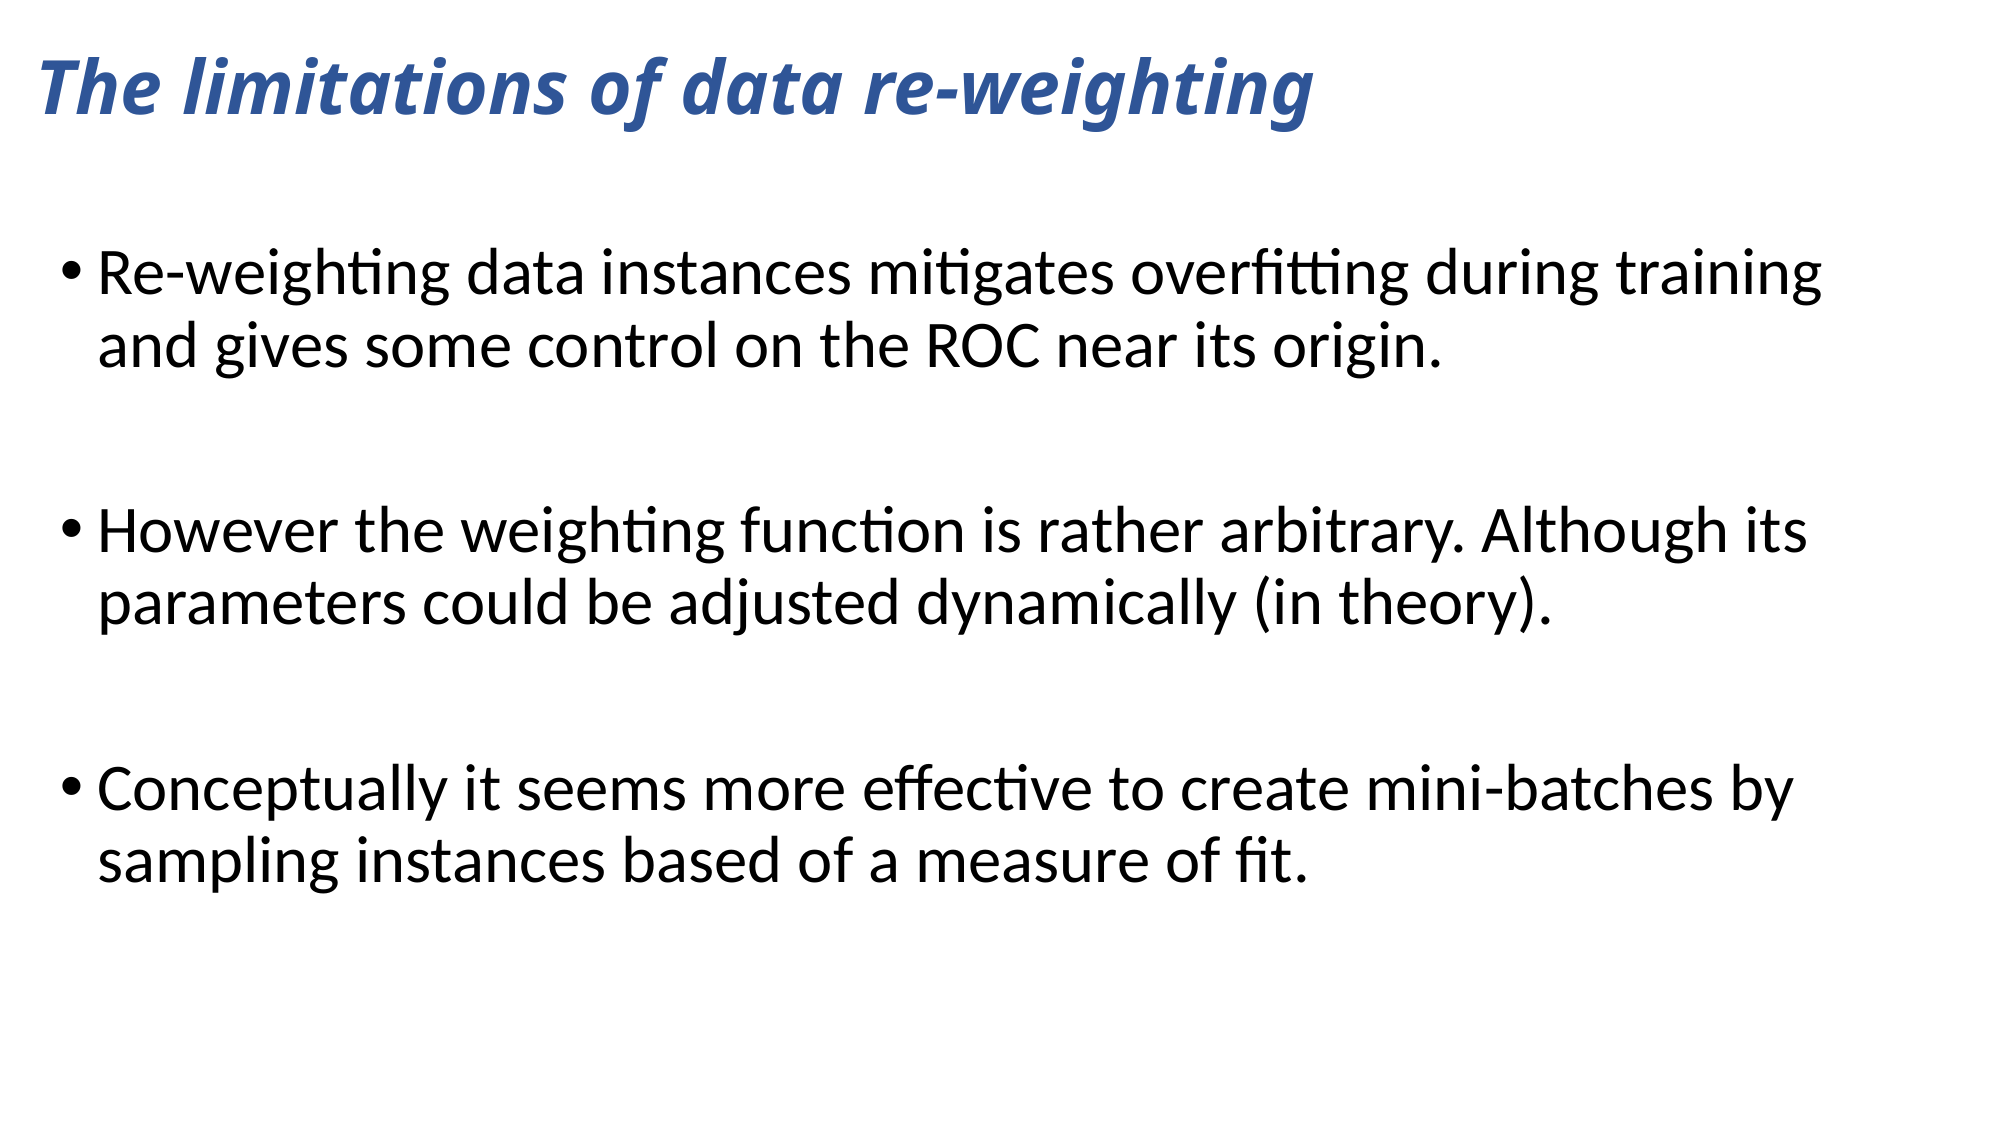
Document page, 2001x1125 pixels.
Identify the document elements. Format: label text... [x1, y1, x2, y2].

title The limitations of data re-weighting [20, 6, 1845, 175]
list Re-weighting data instances mitigates overfitting during training and gives some control on the ROC near its origin. However the weighting function is rather arbitrary. Although its parameters could be adjusted dynamically (in theory). Conceptually it seems more effective to create mini-batches by sampling instances based of a measure of fit. [44, 128, 1916, 1125]
